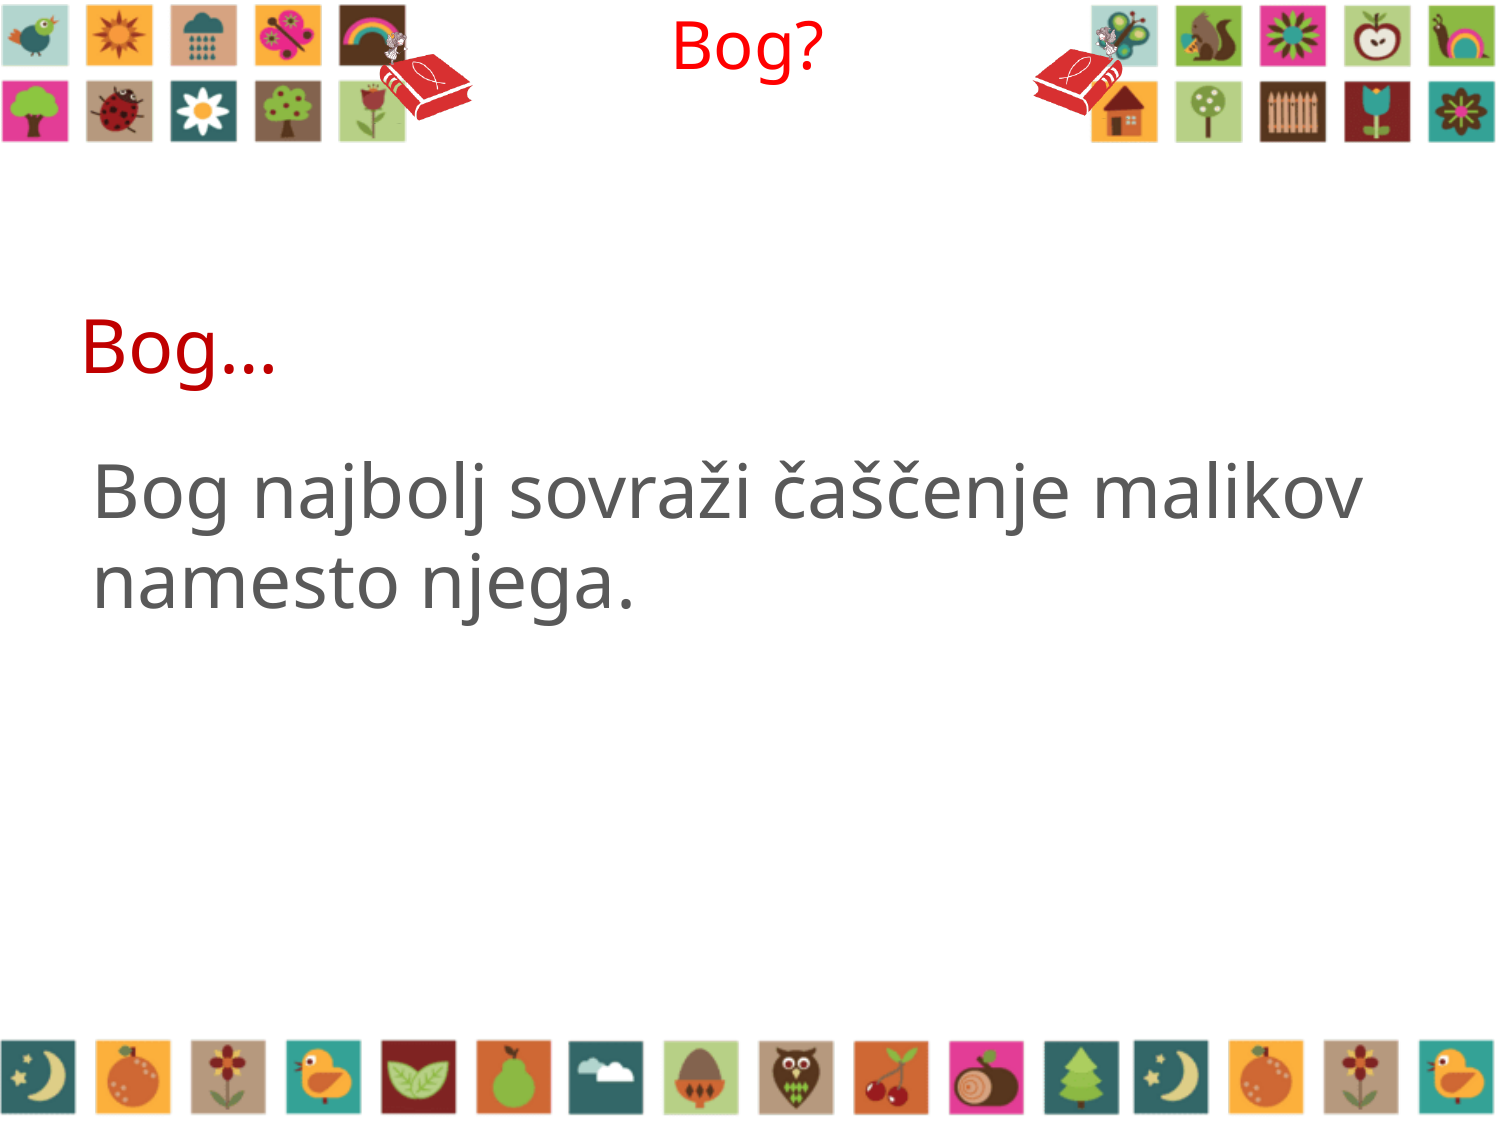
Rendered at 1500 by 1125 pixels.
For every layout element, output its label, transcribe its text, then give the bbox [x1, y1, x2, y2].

picture [0, 3, 505, 150]
text_box Bog? [414, 0, 1080, 91]
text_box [0, 1028, 1500, 1118]
picture [1000, 3, 1500, 150]
text_box Bog najbolj sovraži čaščenje malikov namesto njega. [76, 436, 1424, 722]
text_box Bog… [64, 290, 1412, 396]
